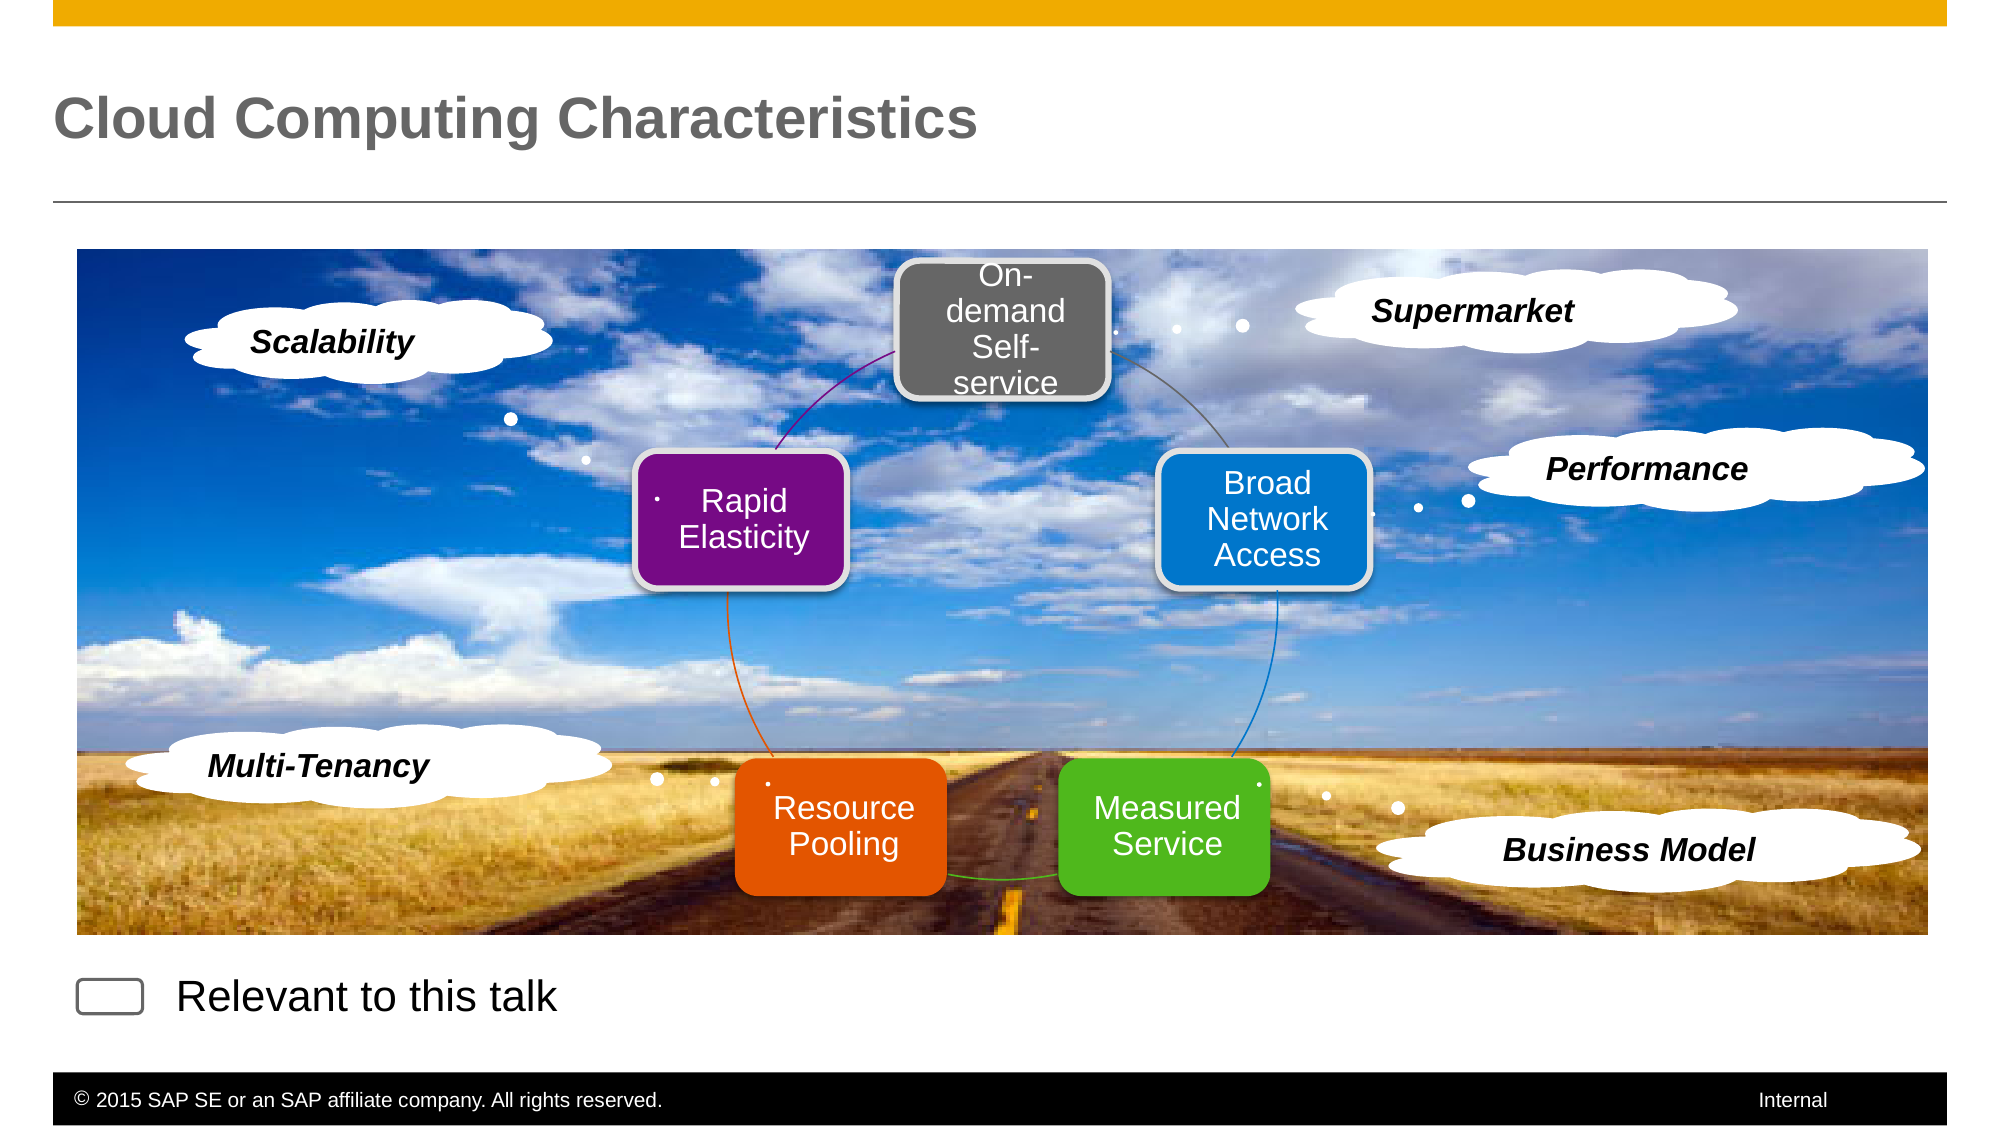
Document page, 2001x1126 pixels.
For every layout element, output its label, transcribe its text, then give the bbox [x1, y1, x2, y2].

title Cloud Computing Characteristics [53, 53, 1947, 178]
picture [76, 248, 1929, 935]
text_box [95, 259, 1910, 906]
text_box [75, 977, 145, 1016]
text_box Relevant to this talk [161, 960, 622, 1028]
